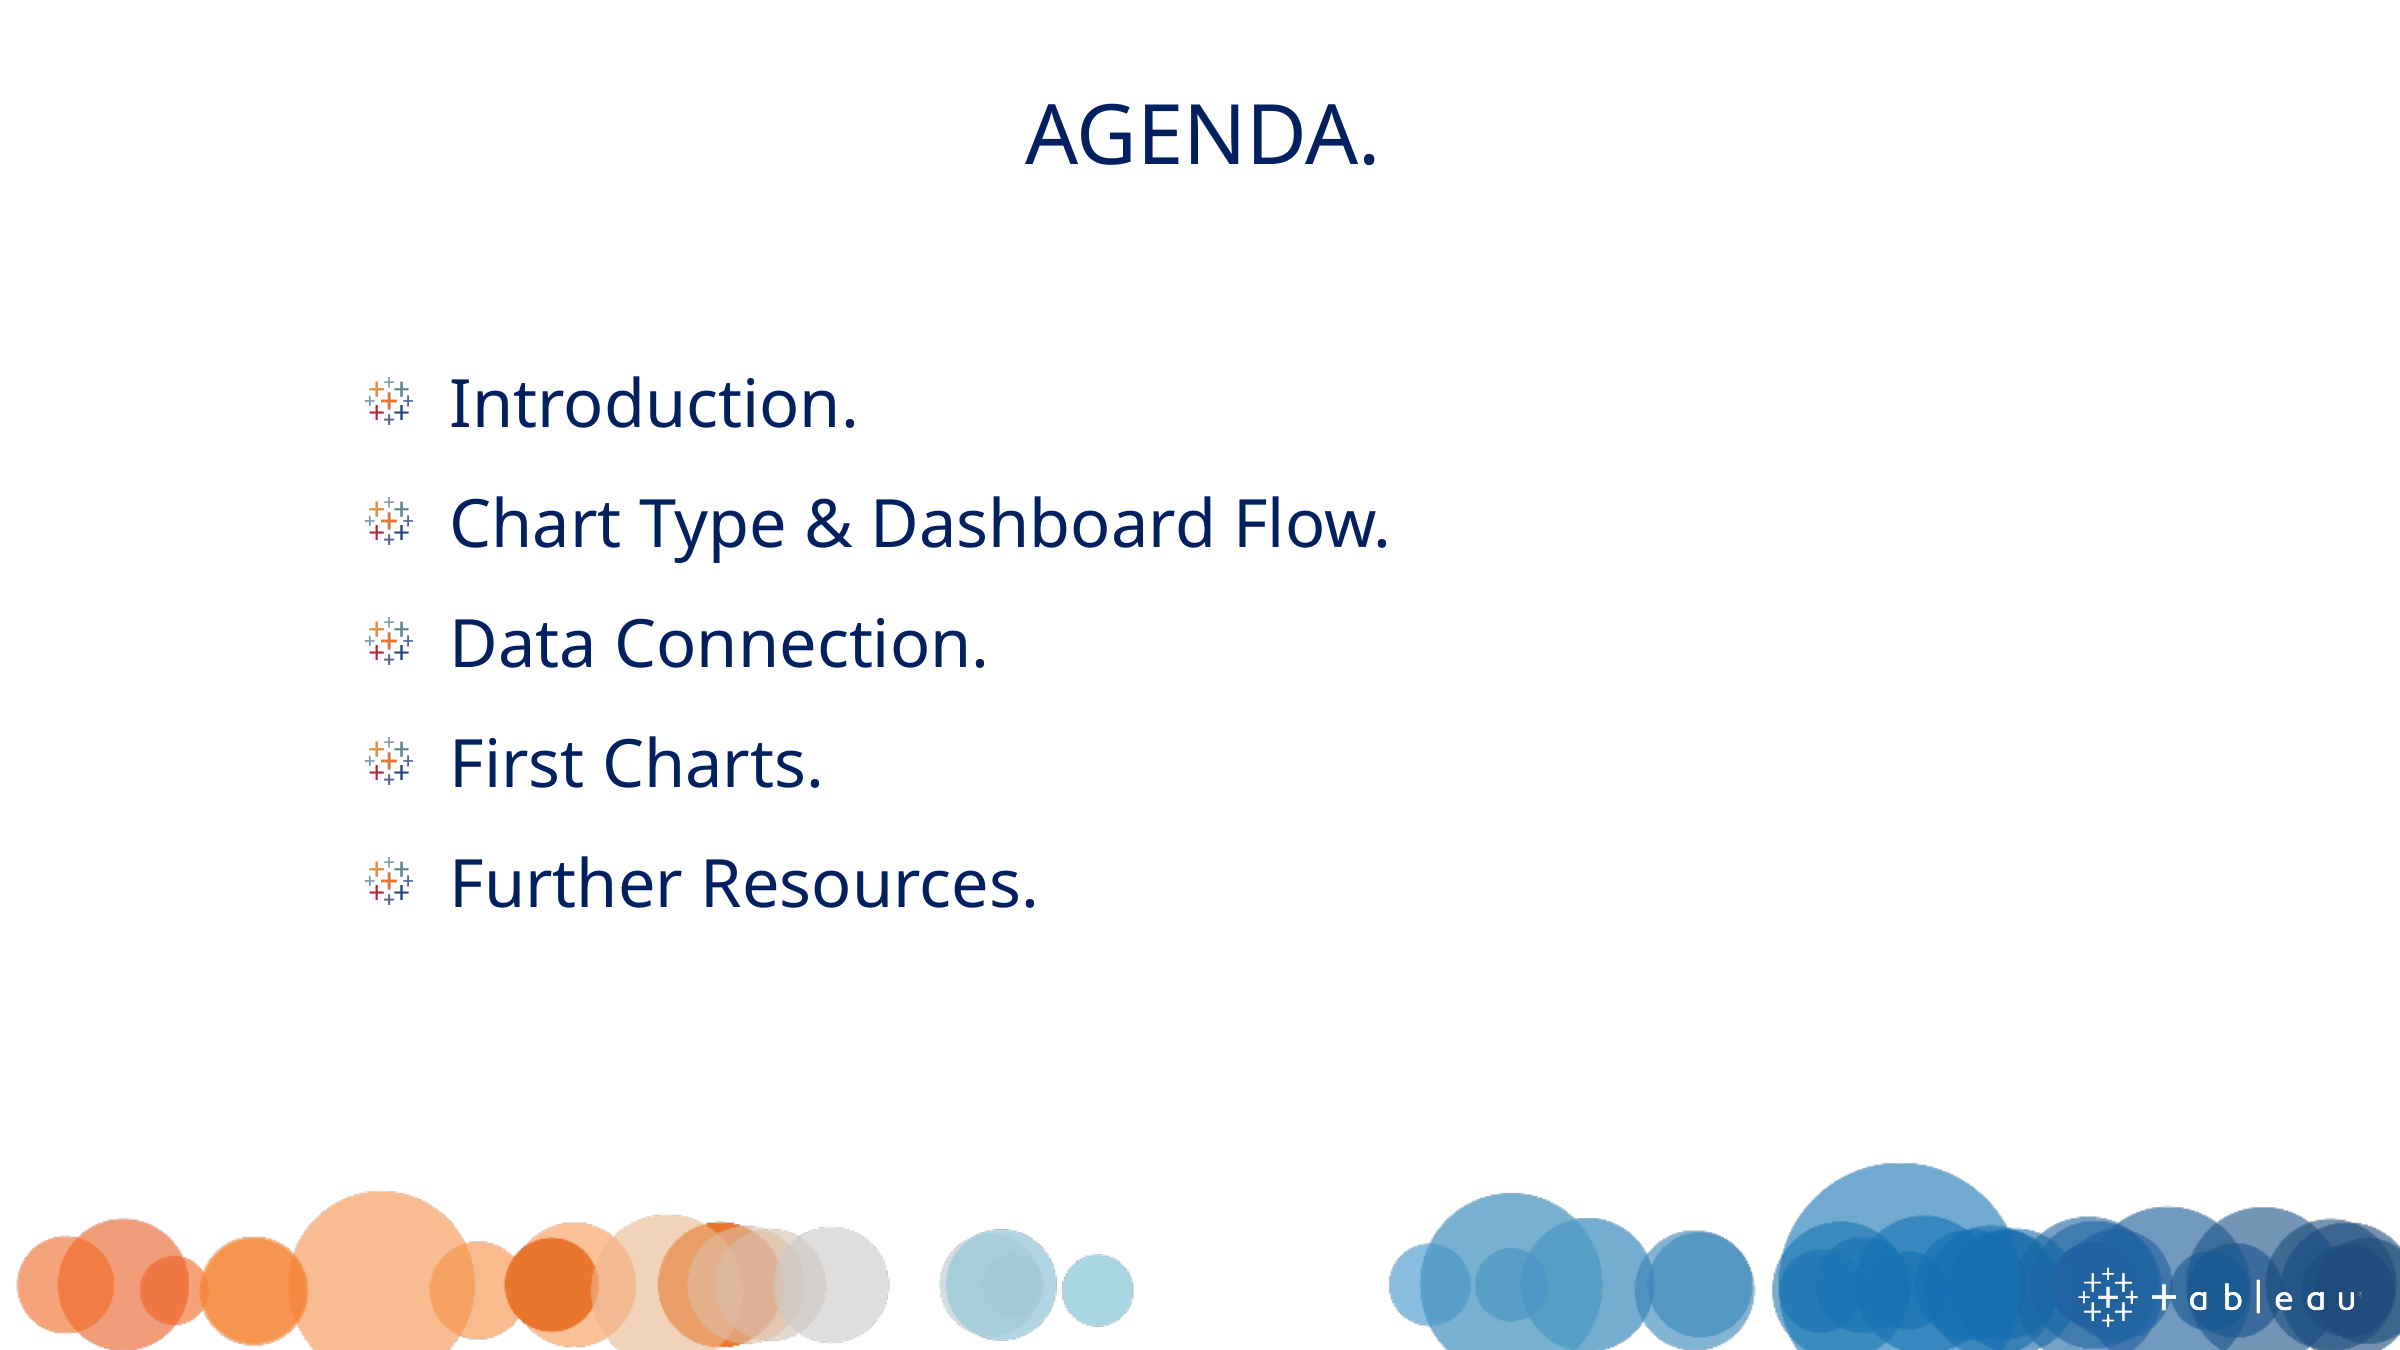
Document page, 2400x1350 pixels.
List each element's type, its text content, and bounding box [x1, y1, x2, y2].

picture [365, 497, 413, 545]
picture [365, 377, 413, 425]
list Introduction. Chart Type & Dashboard Flow. Data Connection. First Charts. Further Resources. [365, 321, 2042, 928]
picture [0, 1137, 2400, 1350]
picture [365, 737, 413, 785]
picture [365, 857, 413, 905]
list AGENDA. [116, 100, 2290, 181]
picture [365, 617, 413, 665]
